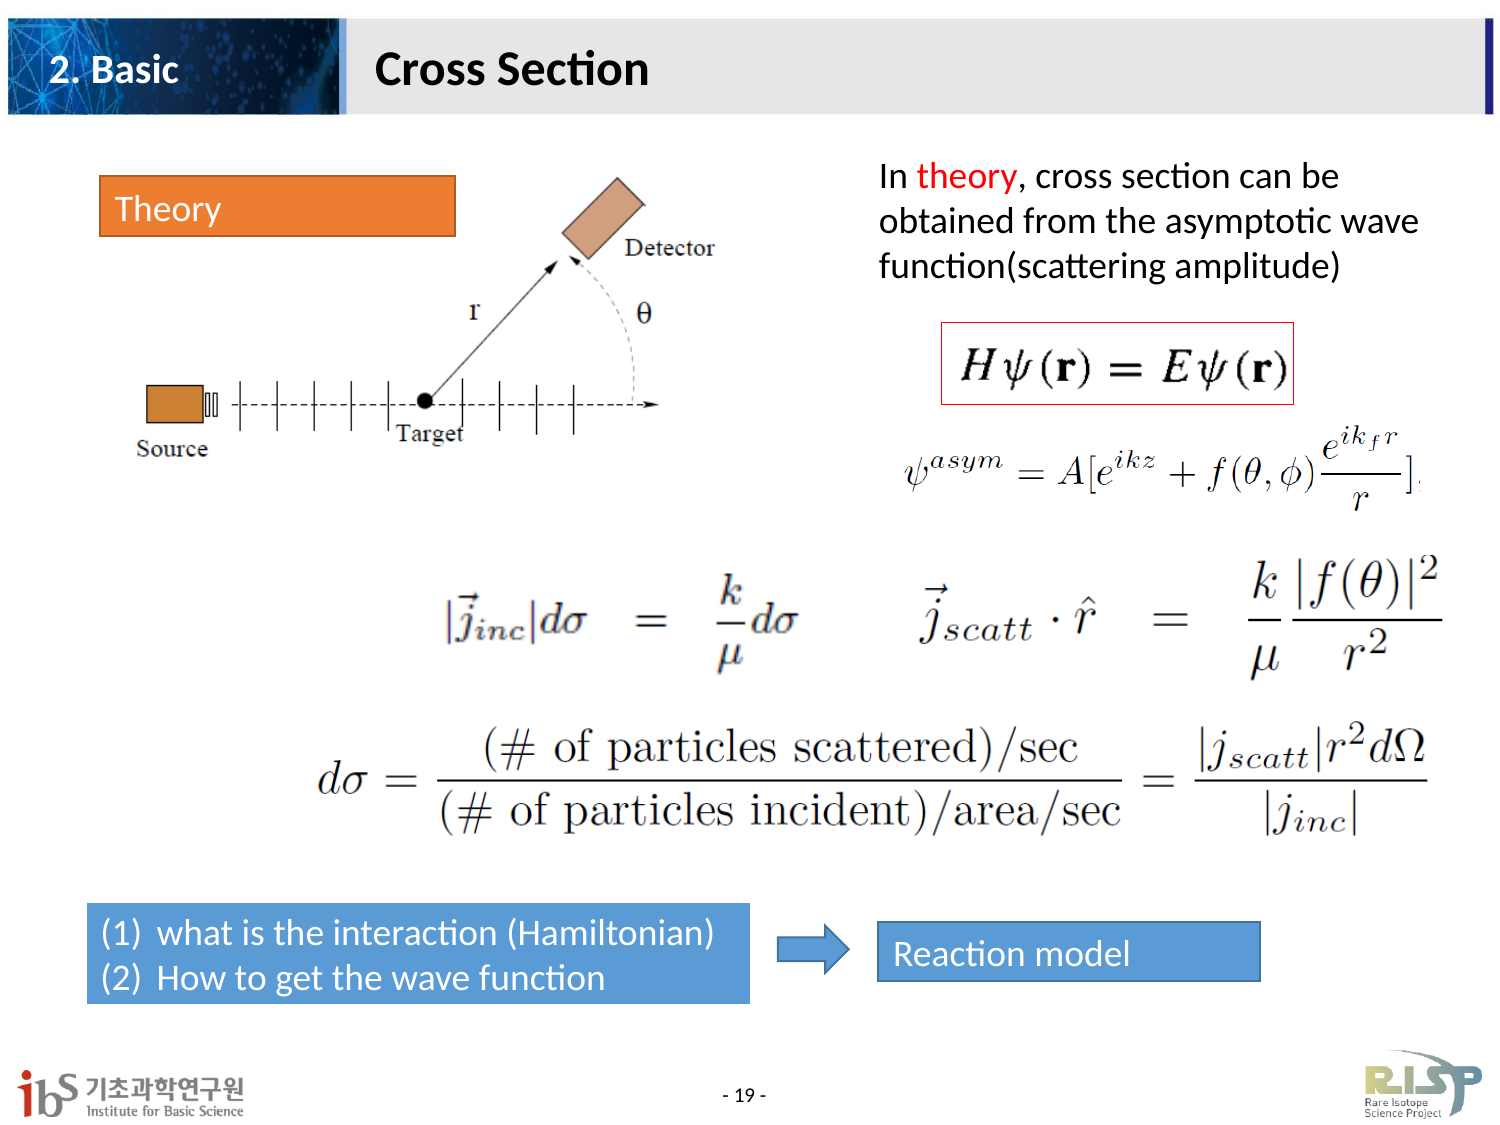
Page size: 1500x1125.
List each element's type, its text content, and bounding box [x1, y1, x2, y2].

picture [2, 10, 1500, 490]
picture [941, 322, 1294, 405]
picture [406, 550, 814, 680]
picture [283, 710, 1459, 848]
text_box Reaction model [877, 921, 1261, 982]
text_box what is the interaction (Hamiltonian) How to get the wave function [84, 899, 753, 1007]
picture [1364, 1049, 1482, 1119]
picture [887, 425, 1456, 692]
text_box [776, 923, 851, 976]
text_box In theory, cross section can be obtained from the asymptotic wave function(scattering amplitude) [864, 143, 1459, 294]
picture [17, 1070, 243, 1117]
